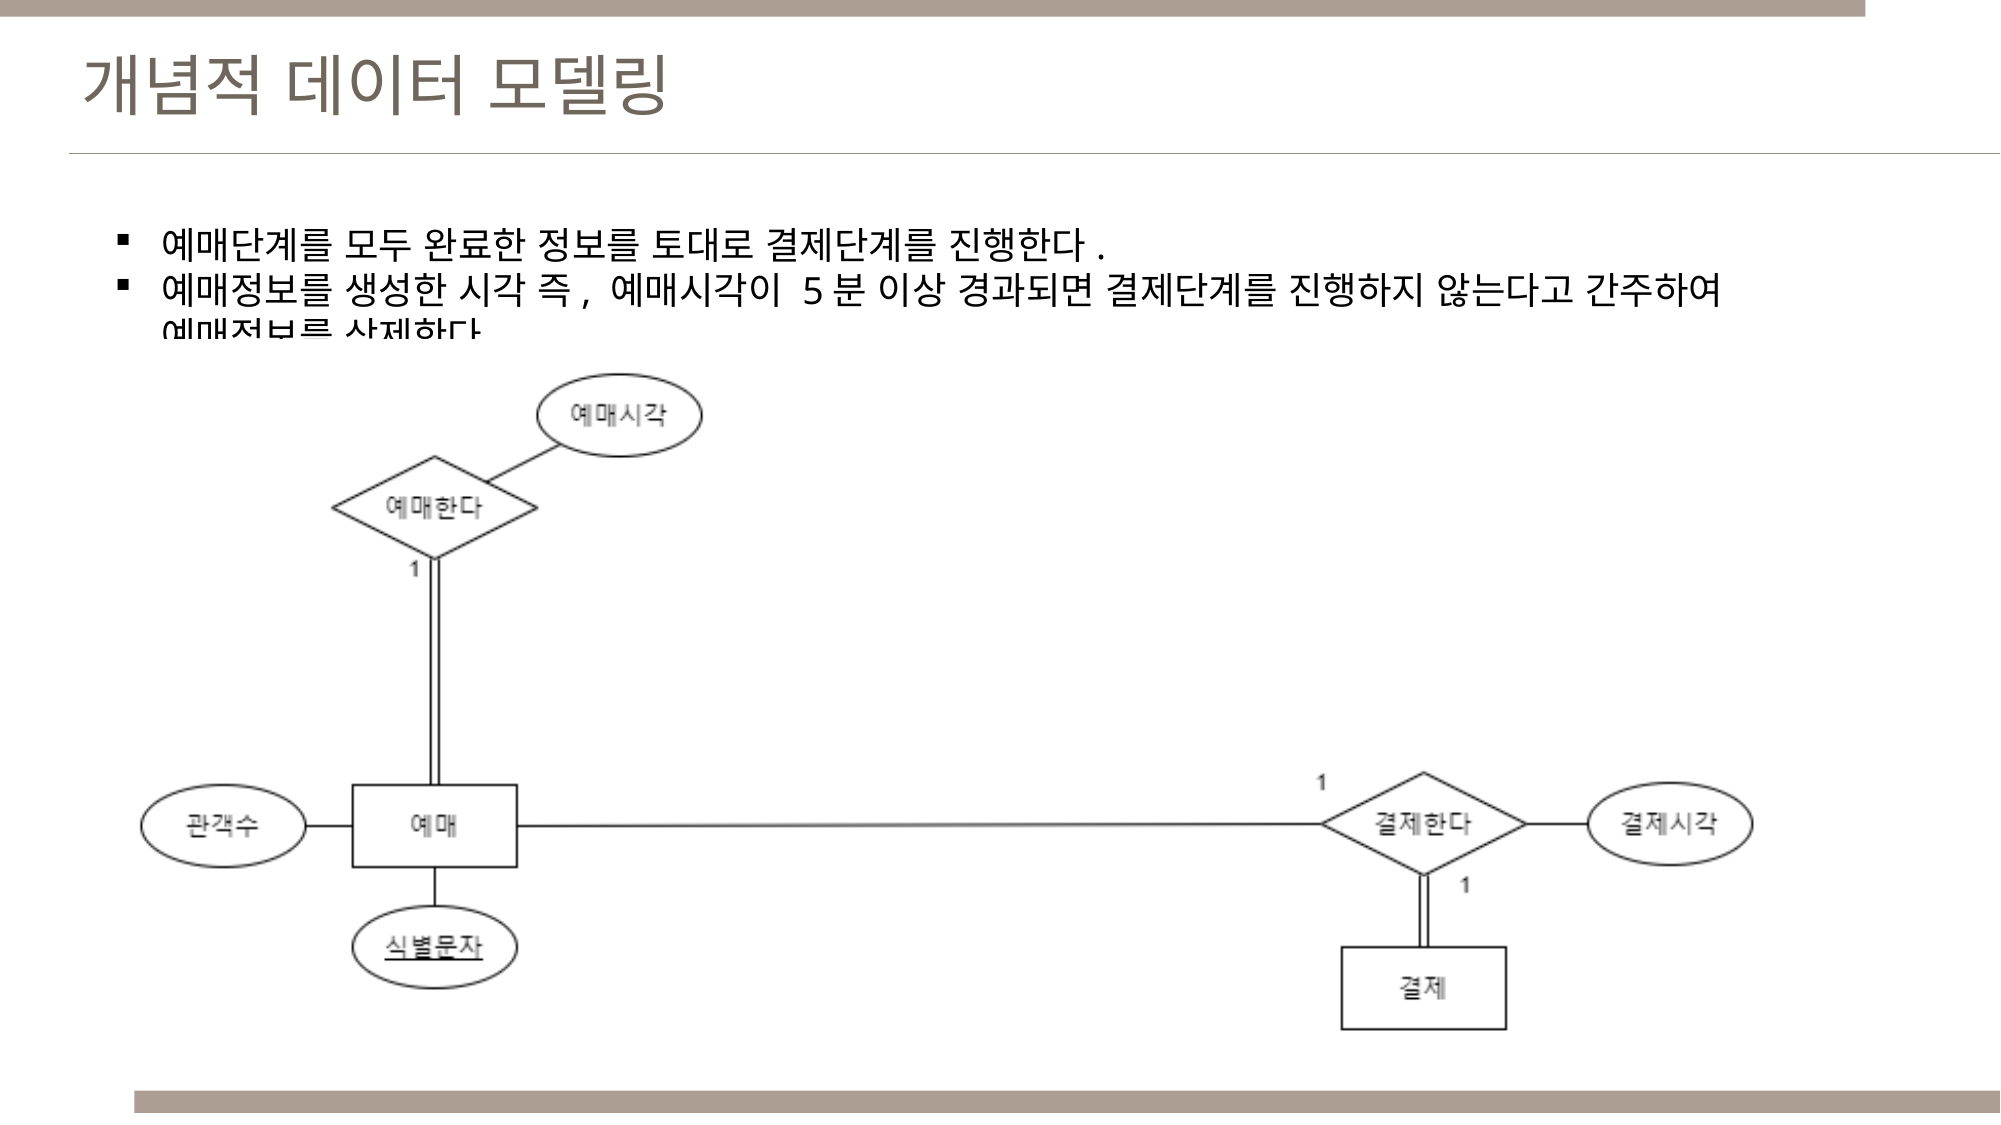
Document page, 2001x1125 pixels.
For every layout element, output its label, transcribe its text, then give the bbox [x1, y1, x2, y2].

text_box [0, 0, 1866, 18]
text_box 예매단계를 모두 완료한 정보를 토대로 결제단계를 진행한다. 예매정보를 생성한 시각 즉, 예매시각이 5분 이상 경과되면 결제단계를 진행하지 않는다고 간주하여 예매정보를 삭제한다. [99, 214, 1902, 365]
text_box [133, 1090, 2000, 1114]
text_box 개념적 데이터 모델링 [67, 36, 776, 132]
picture [105, 339, 1760, 1037]
